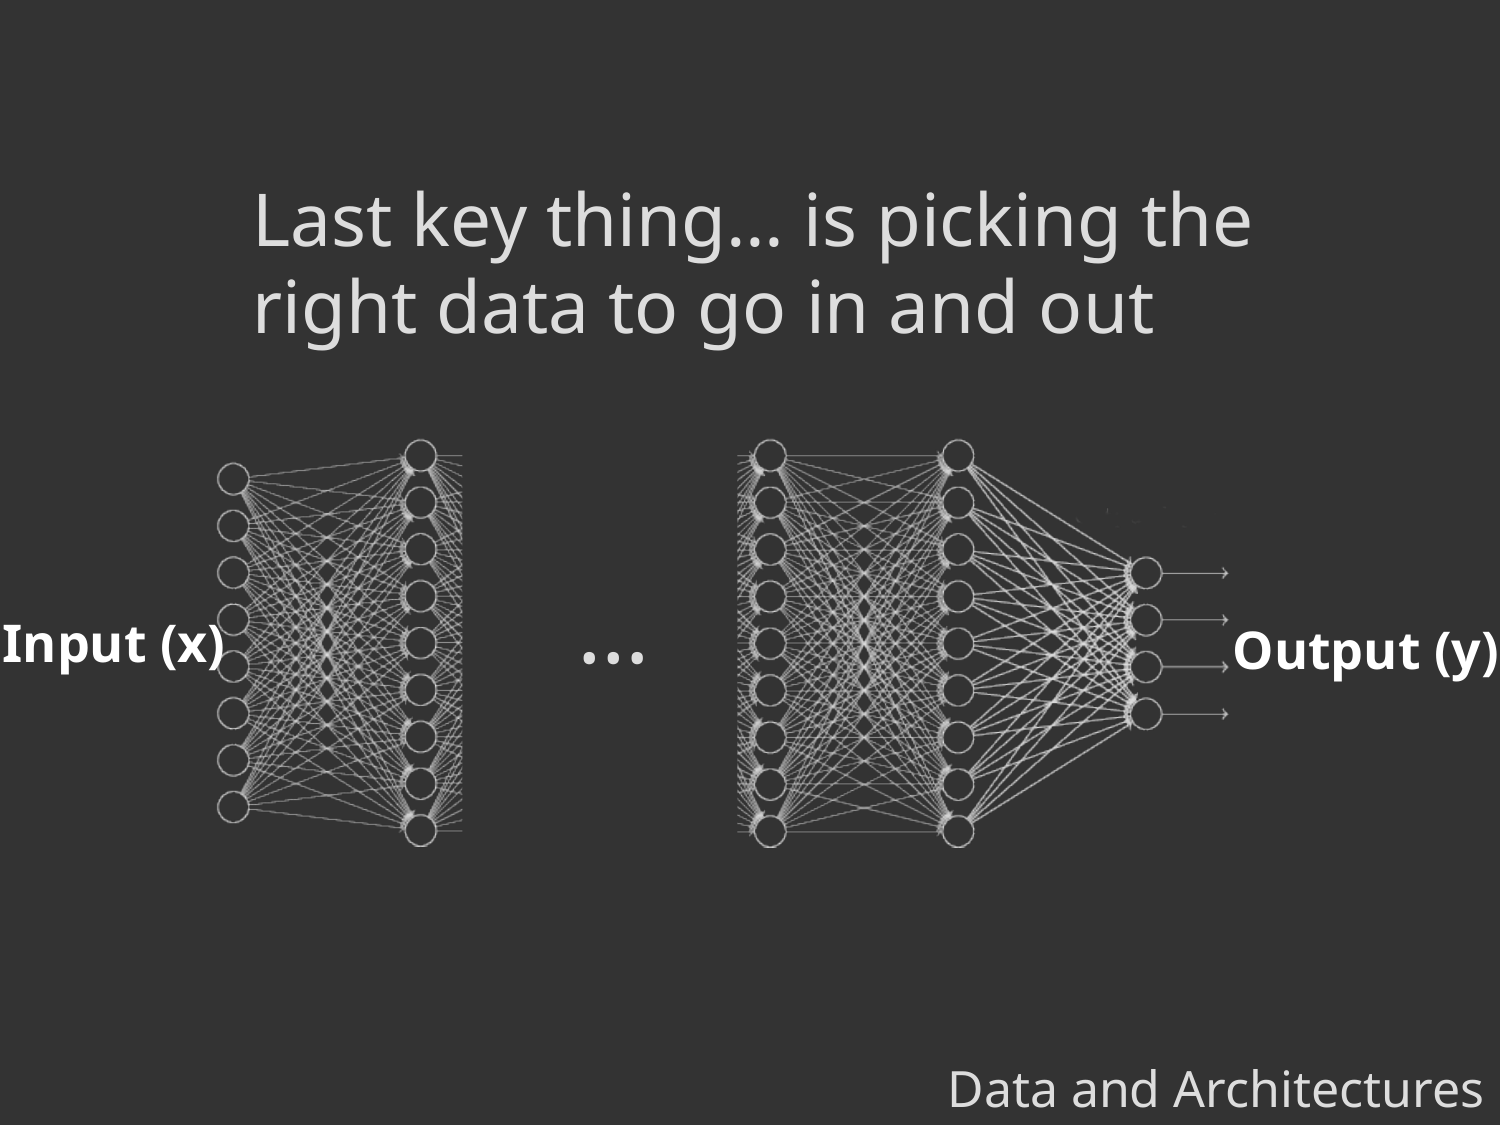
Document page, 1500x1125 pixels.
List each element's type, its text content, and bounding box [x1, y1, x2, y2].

picture [737, 437, 1238, 848]
text_box … [562, 585, 684, 669]
text_box Last key thing… is picking the right data to go in and out [237, 223, 1439, 299]
text_box Input (x) [0, 579, 207, 705]
title Data and Architectures [112, 1049, 1500, 1125]
picture [212, 437, 463, 847]
text_box Output (y) [1241, 585, 1500, 711]
